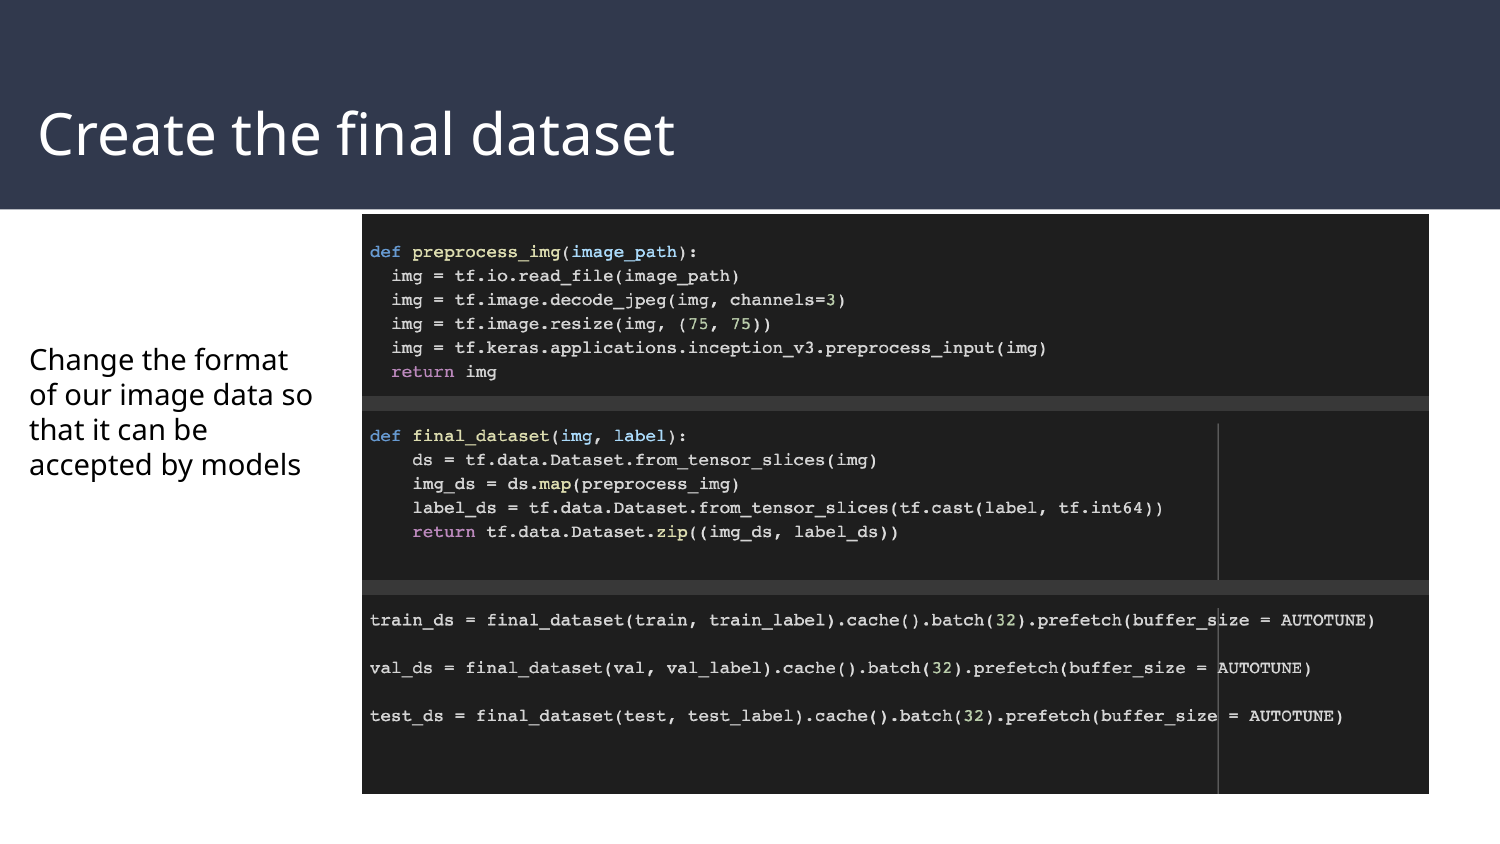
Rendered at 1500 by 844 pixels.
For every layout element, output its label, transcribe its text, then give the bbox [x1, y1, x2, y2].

picture [362, 214, 1429, 795]
title Create the final dataset [22, 82, 1421, 185]
text_box Change the format of our image data so that it can be accepted by models [14, 326, 330, 497]
